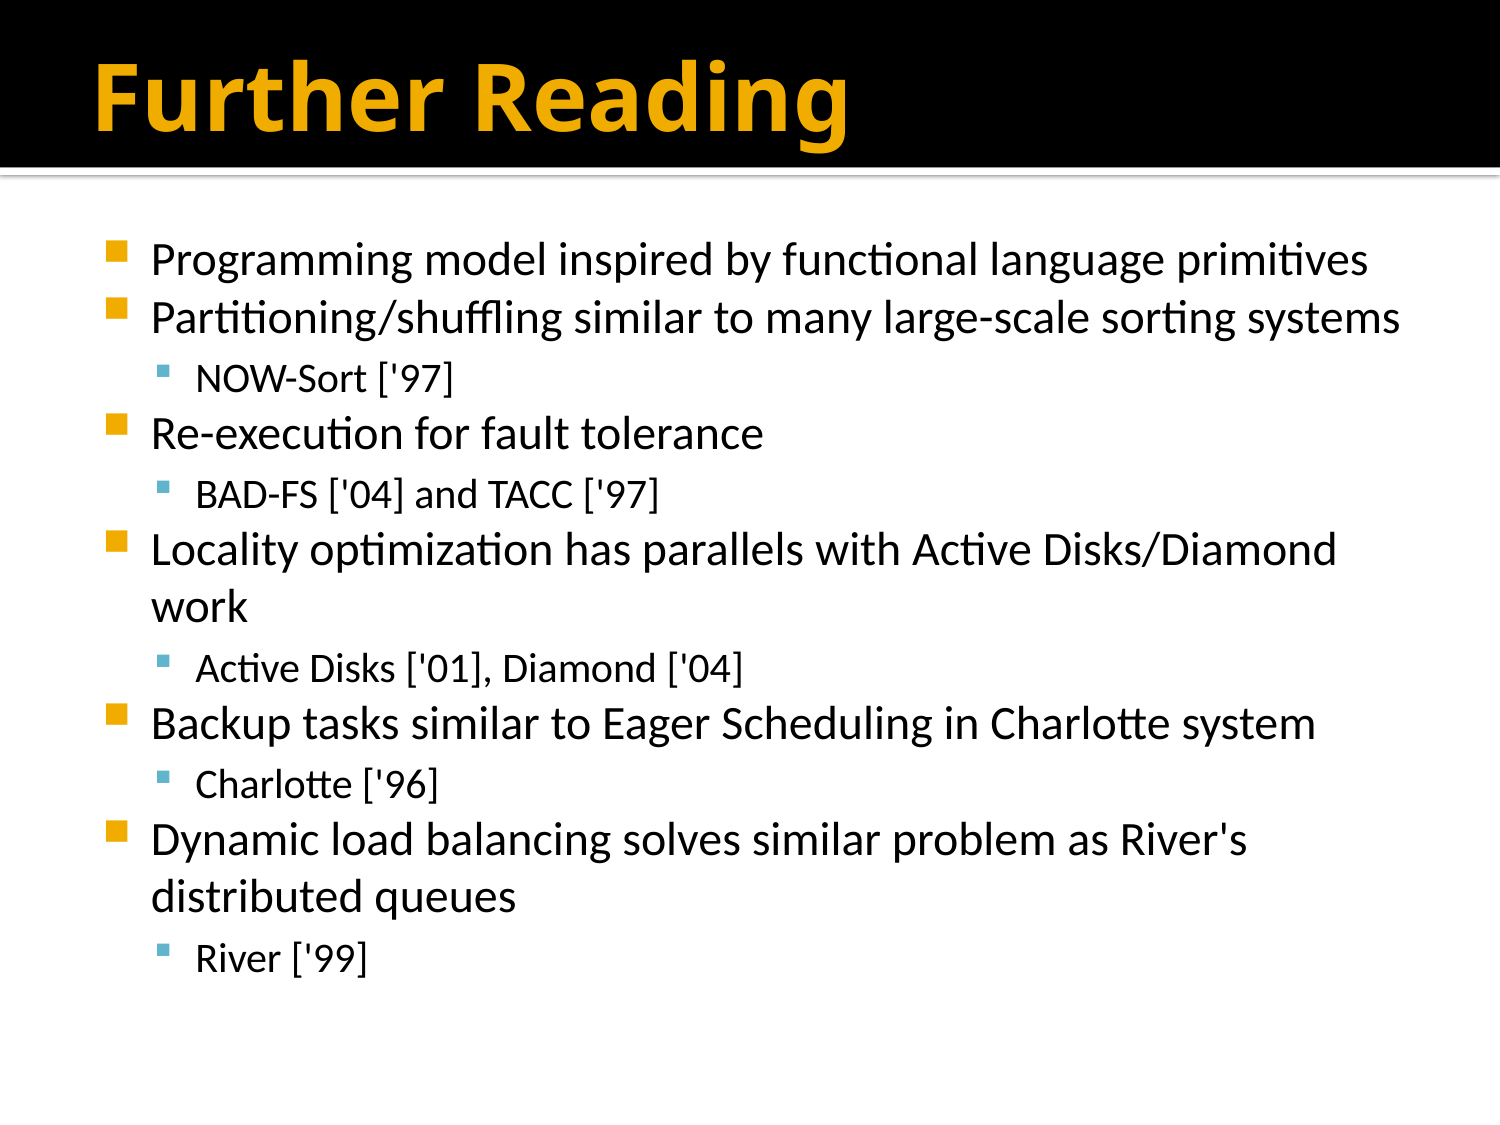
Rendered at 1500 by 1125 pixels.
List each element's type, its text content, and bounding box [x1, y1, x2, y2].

title Further Reading [75, 12, 1425, 175]
list Programming model inspired by functional language primitives Partitioning/shuffling similar to many large-scale sorting systems NOW-Sort ['97] Re-execution for fault tolerance BAD-FS ['04] and TACC ['97] Locality optimization has parallels with Active Disks/Diamond work Active Disks ['01], Diamond ['04] Backup tasks similar to Eager Scheduling in Charlotte system Charlotte ['96] Dynamic load balancing solves similar problem as River's distributed queues River ['99] [75, 212, 1425, 1075]
